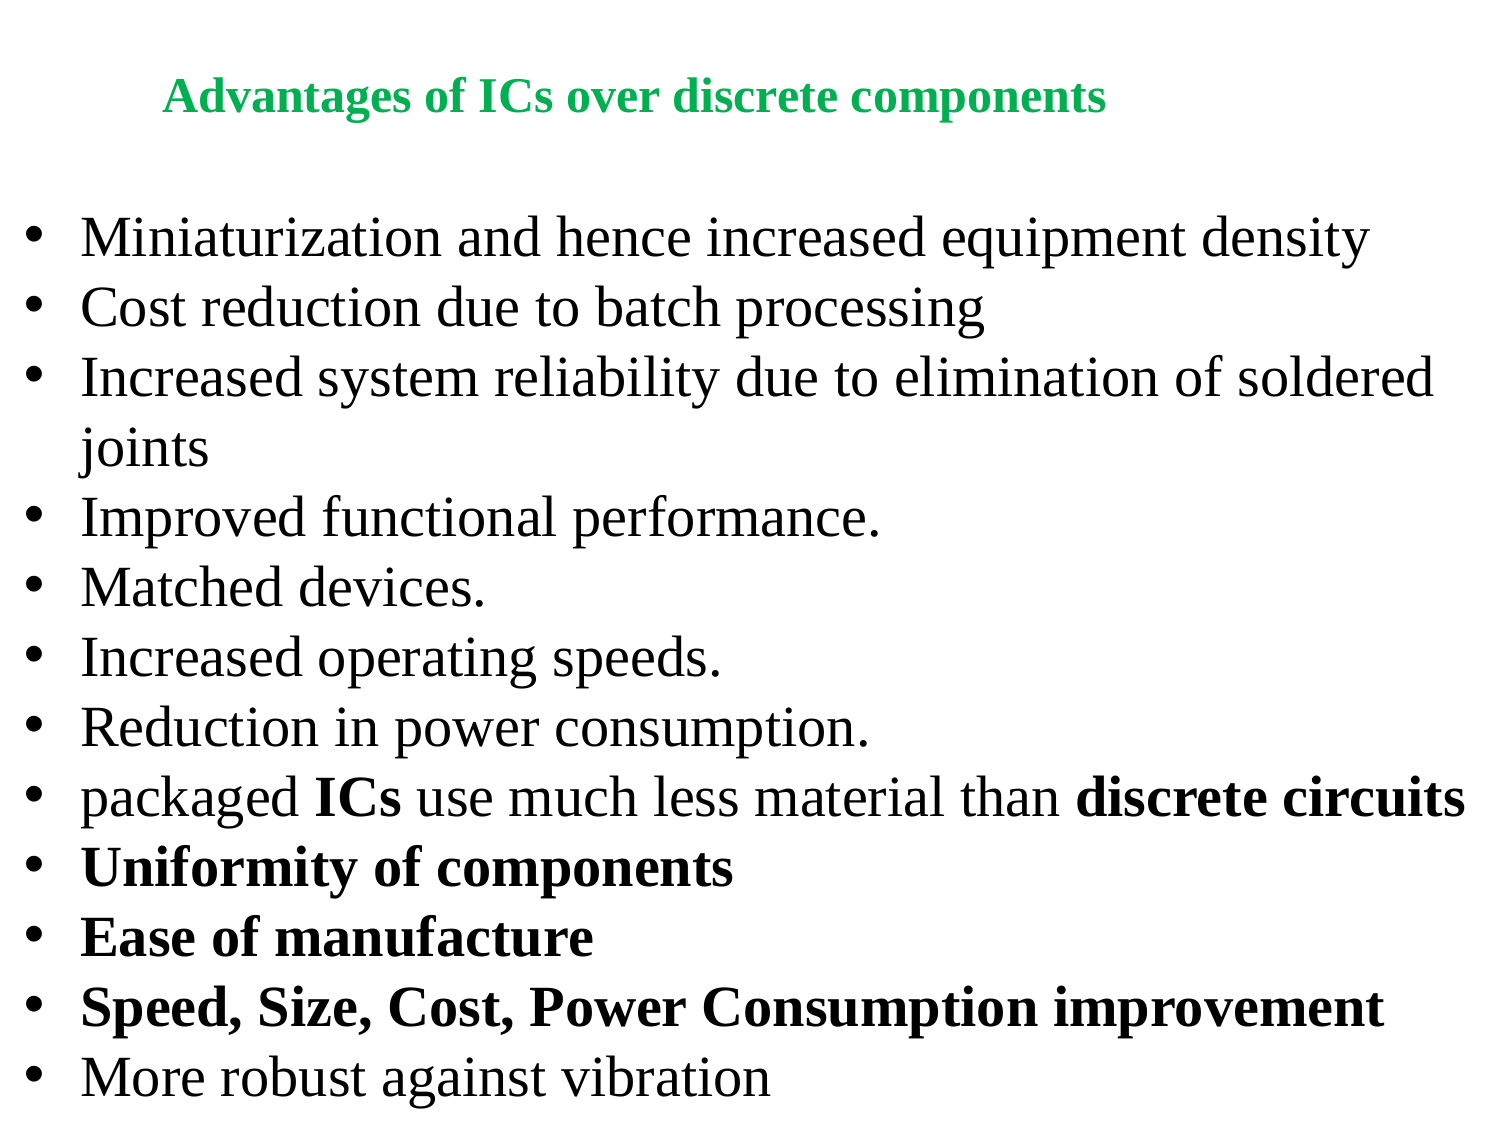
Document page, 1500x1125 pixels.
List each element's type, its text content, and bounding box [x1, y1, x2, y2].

text_box Advantages of ICs over discrete components [147, 54, 1435, 130]
text_box Miniaturization and hence increased equipment density Cost reduction due to batch processing Increased system reliability due to elimination of soldered joints Improved functional performance. Matched devices. Increased operating speeds. Reduction in power consumption. packaged ICs use much less material than discrete circuits Uniformity of components Ease of manufacture Speed, Size, Cost, Power Consumption improvement More robust against vibration [9, 190, 1500, 1116]
